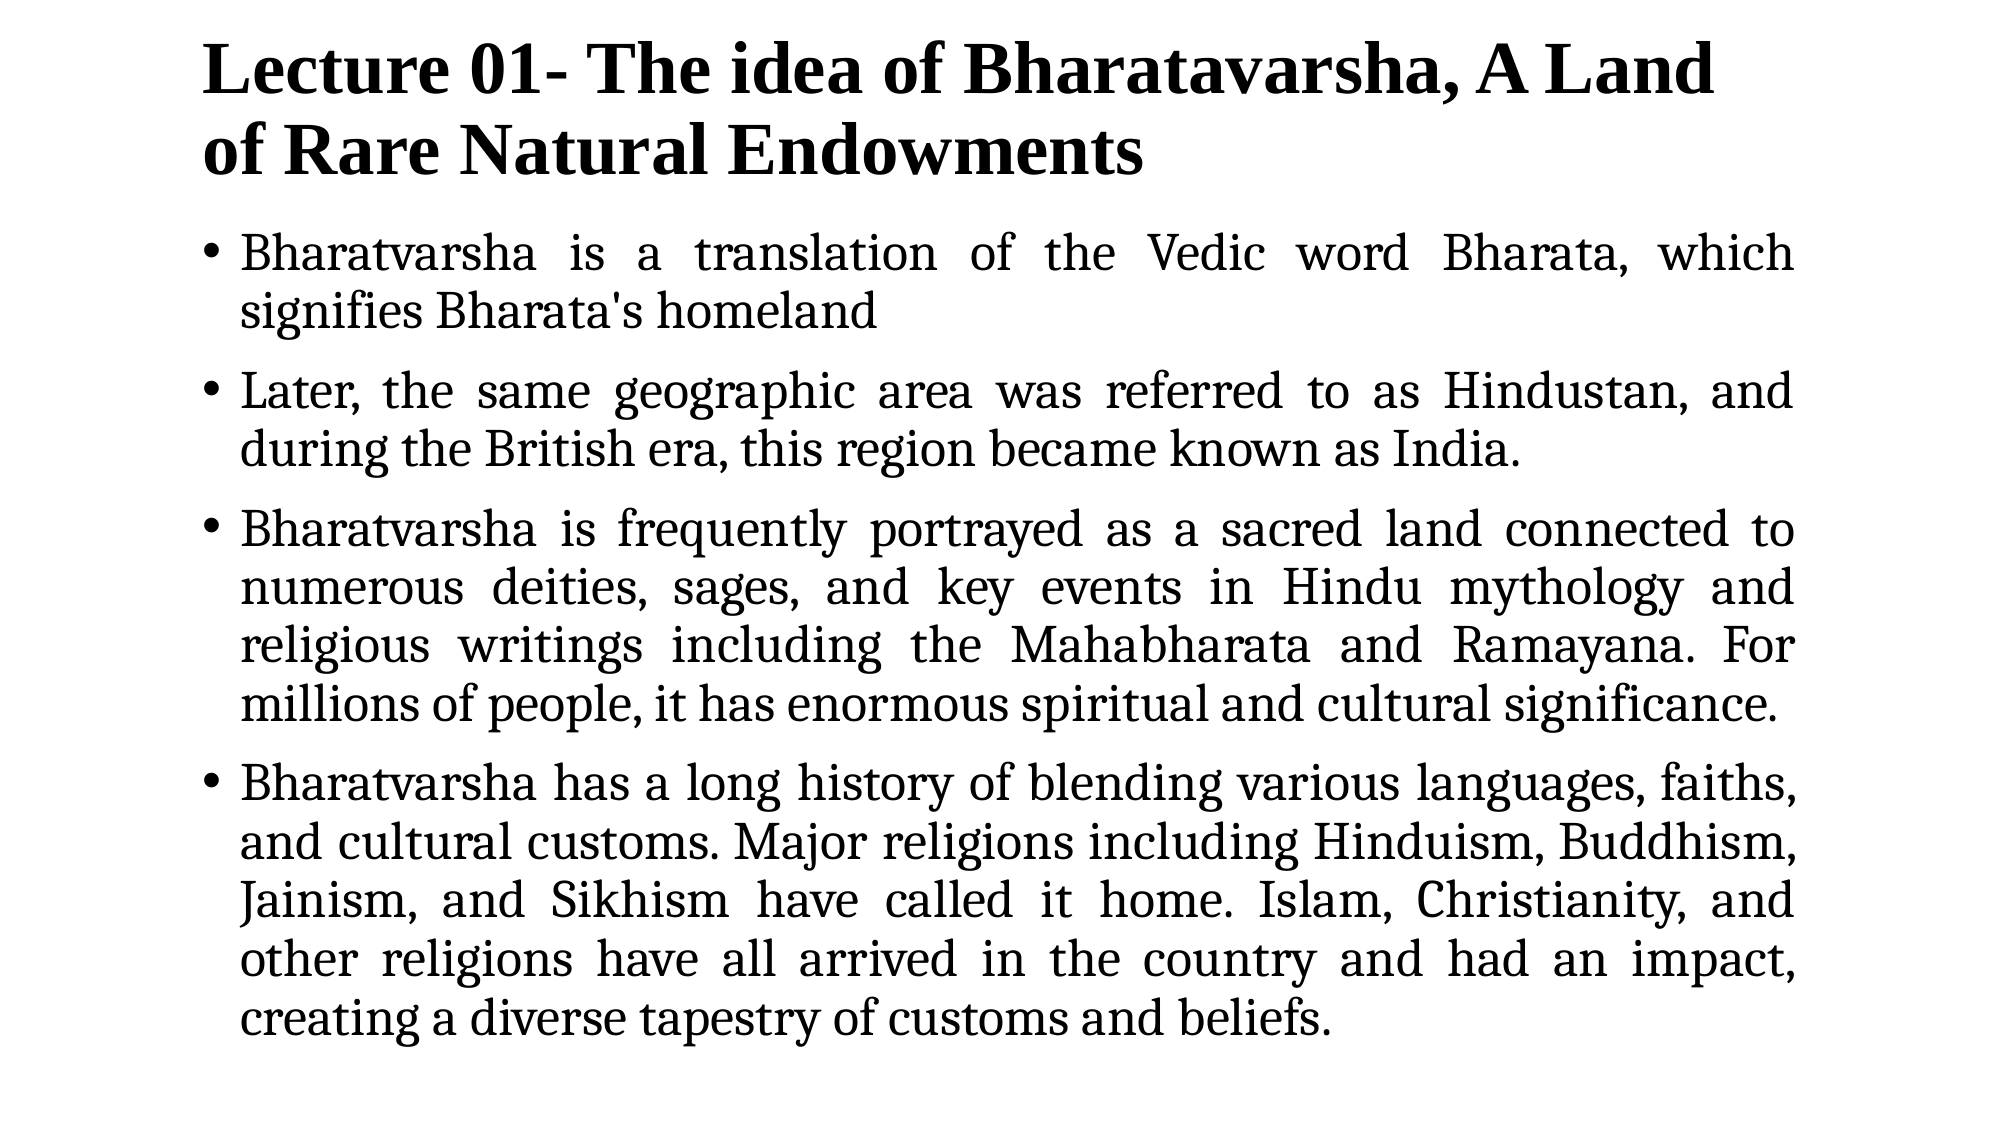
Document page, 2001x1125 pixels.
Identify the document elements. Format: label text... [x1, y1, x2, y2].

list Bharatvarsha is a translation of the Vedic word Bharata, which signifies Bharata's homeland Later, the same geographic area was referred to as Hindustan, and during the British era, this region became known as India. Bharatvarsha is frequently portrayed as a sacred land connected to numerous deities, sages, and key events in Hindu mythology and religious writings including the Mahabharata and Ramayana. For millions of people, it has enormous spiritual and cultural significance. Bharatvarsha has a long history of blending various languages, faiths, and cultural customs. Major religions including Hinduism, Buddhism, Jainism, and Sikhism have called it home. Islam, Christianity, and other religions have all arrived in the country and had an impact, creating a diverse tapestry of customs and beliefs. [187, 215, 1813, 1125]
title Lecture 01- The idea of Bharatavarsha, A Land of Rare Natural Endowments [187, 0, 1813, 215]
